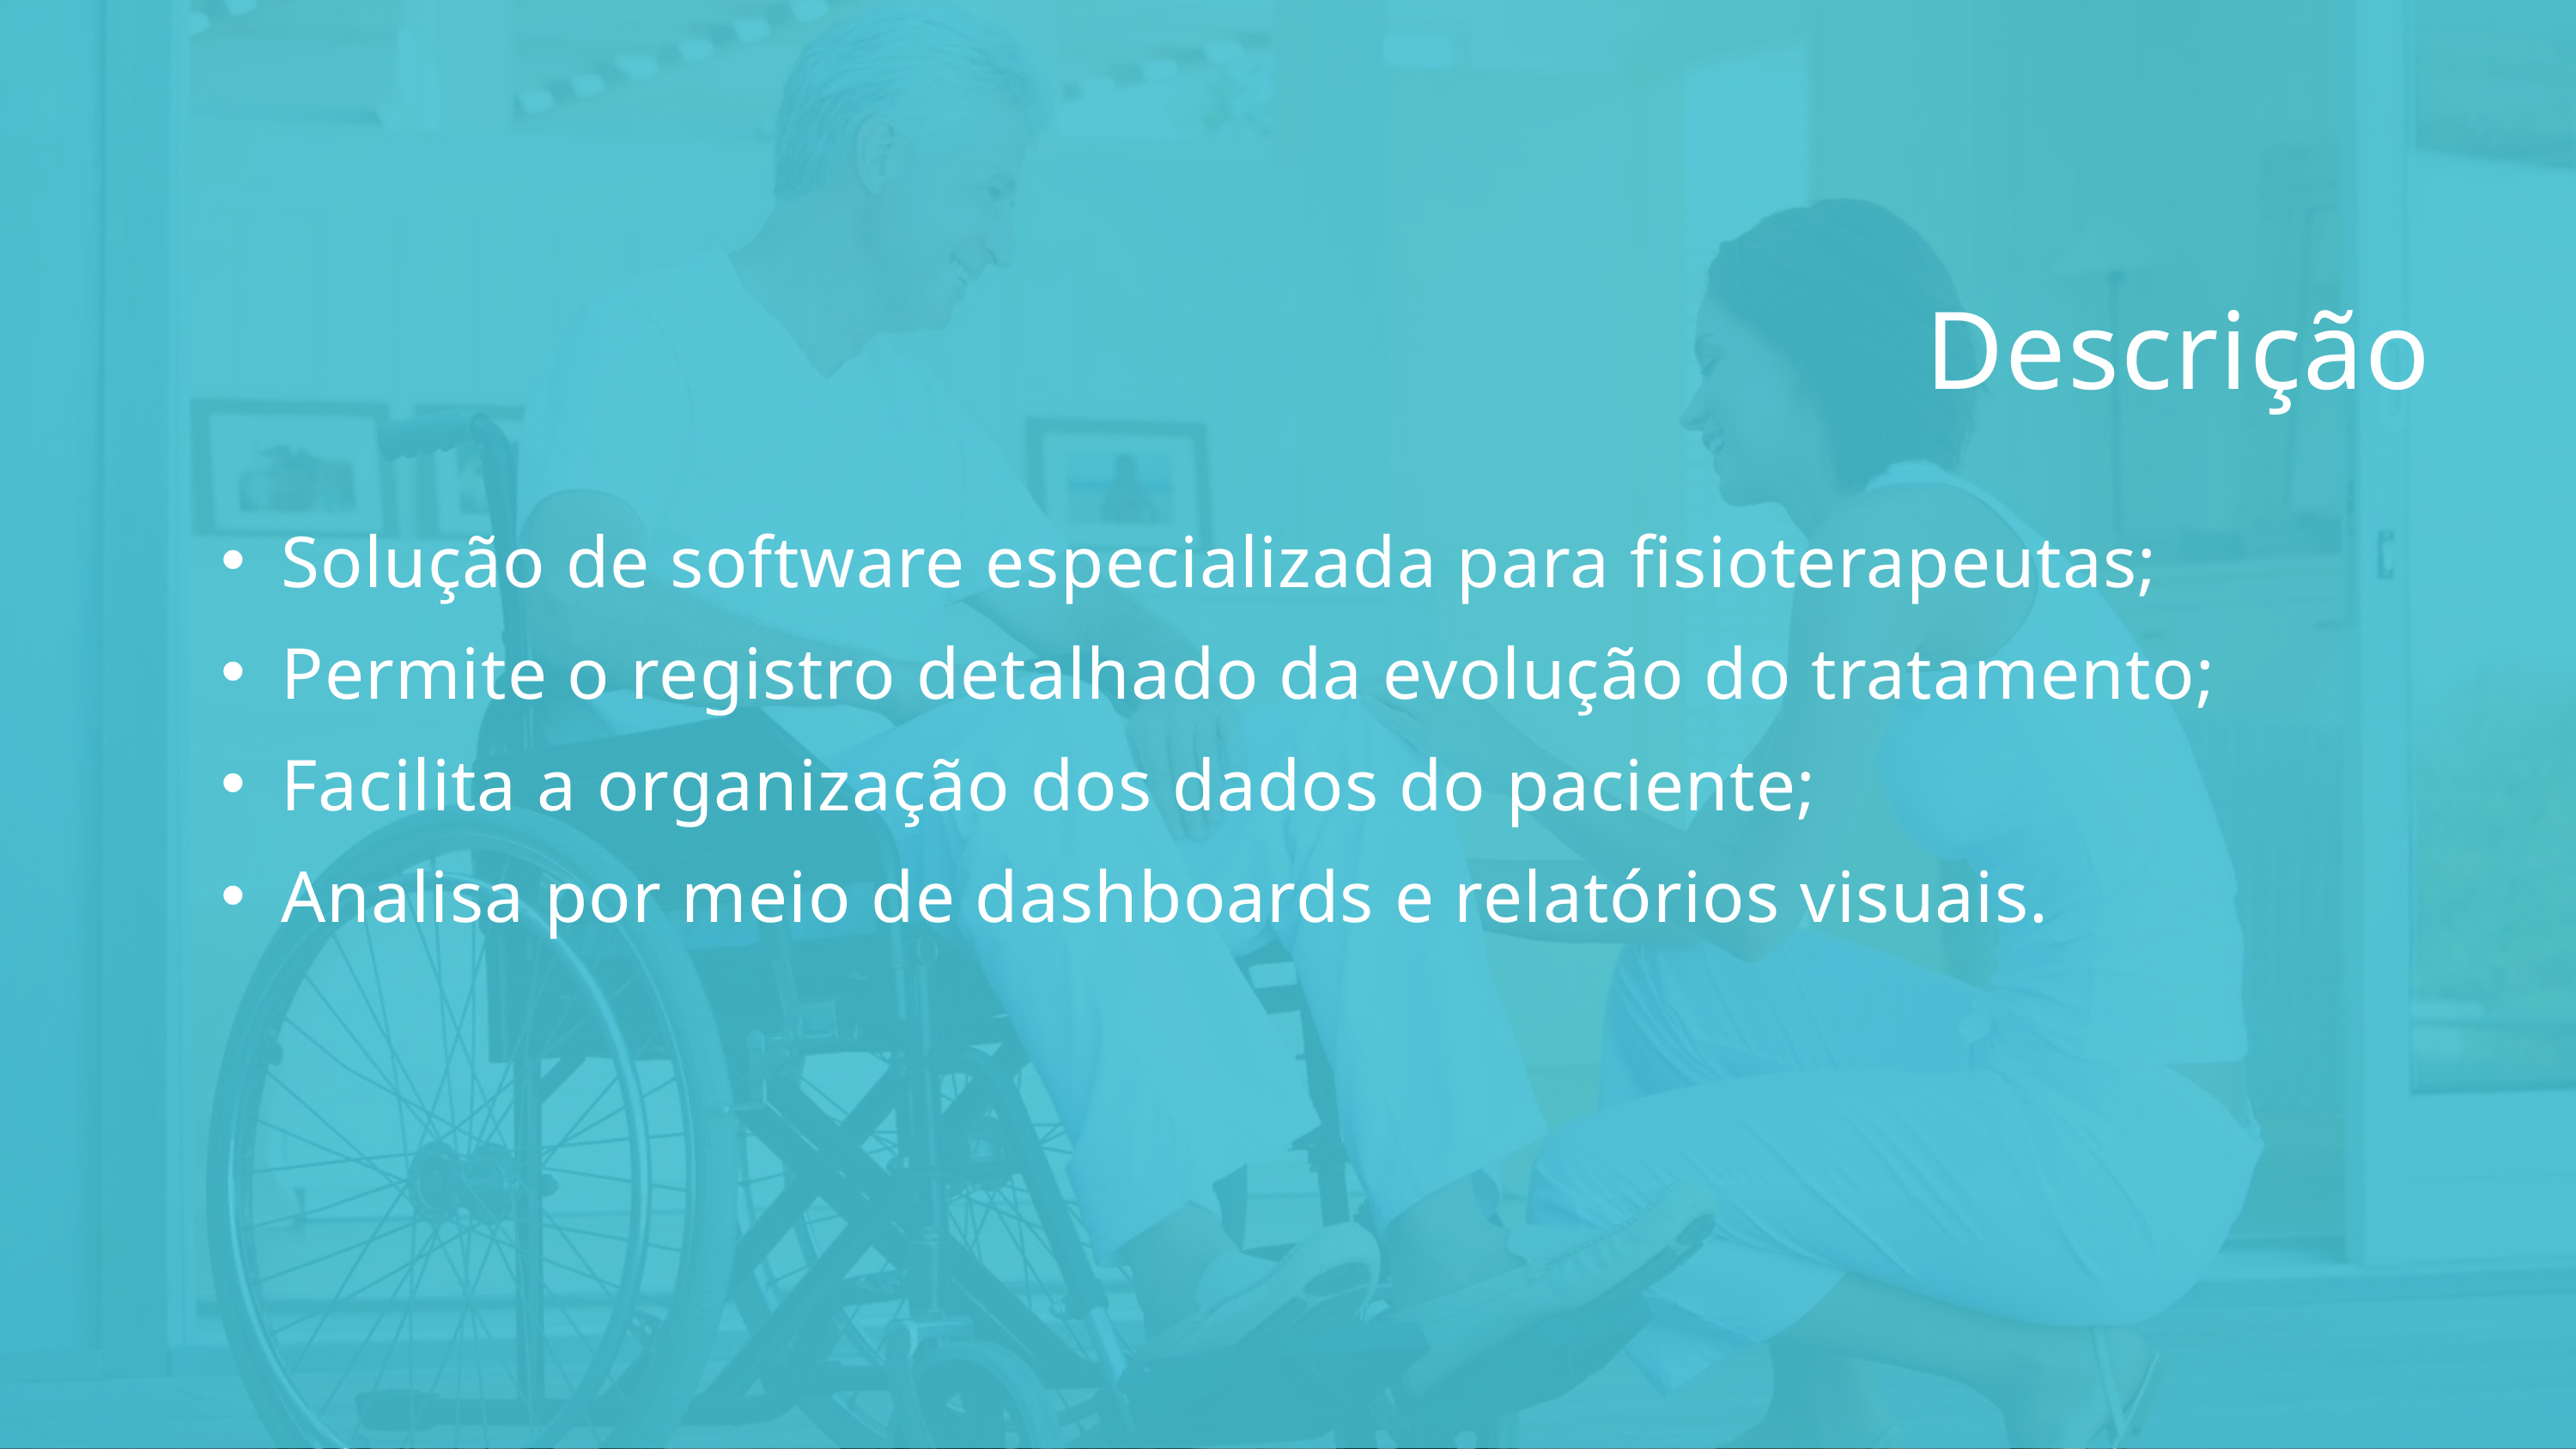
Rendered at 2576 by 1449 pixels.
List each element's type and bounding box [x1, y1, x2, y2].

text_box [0, 0, 2576, 1449]
